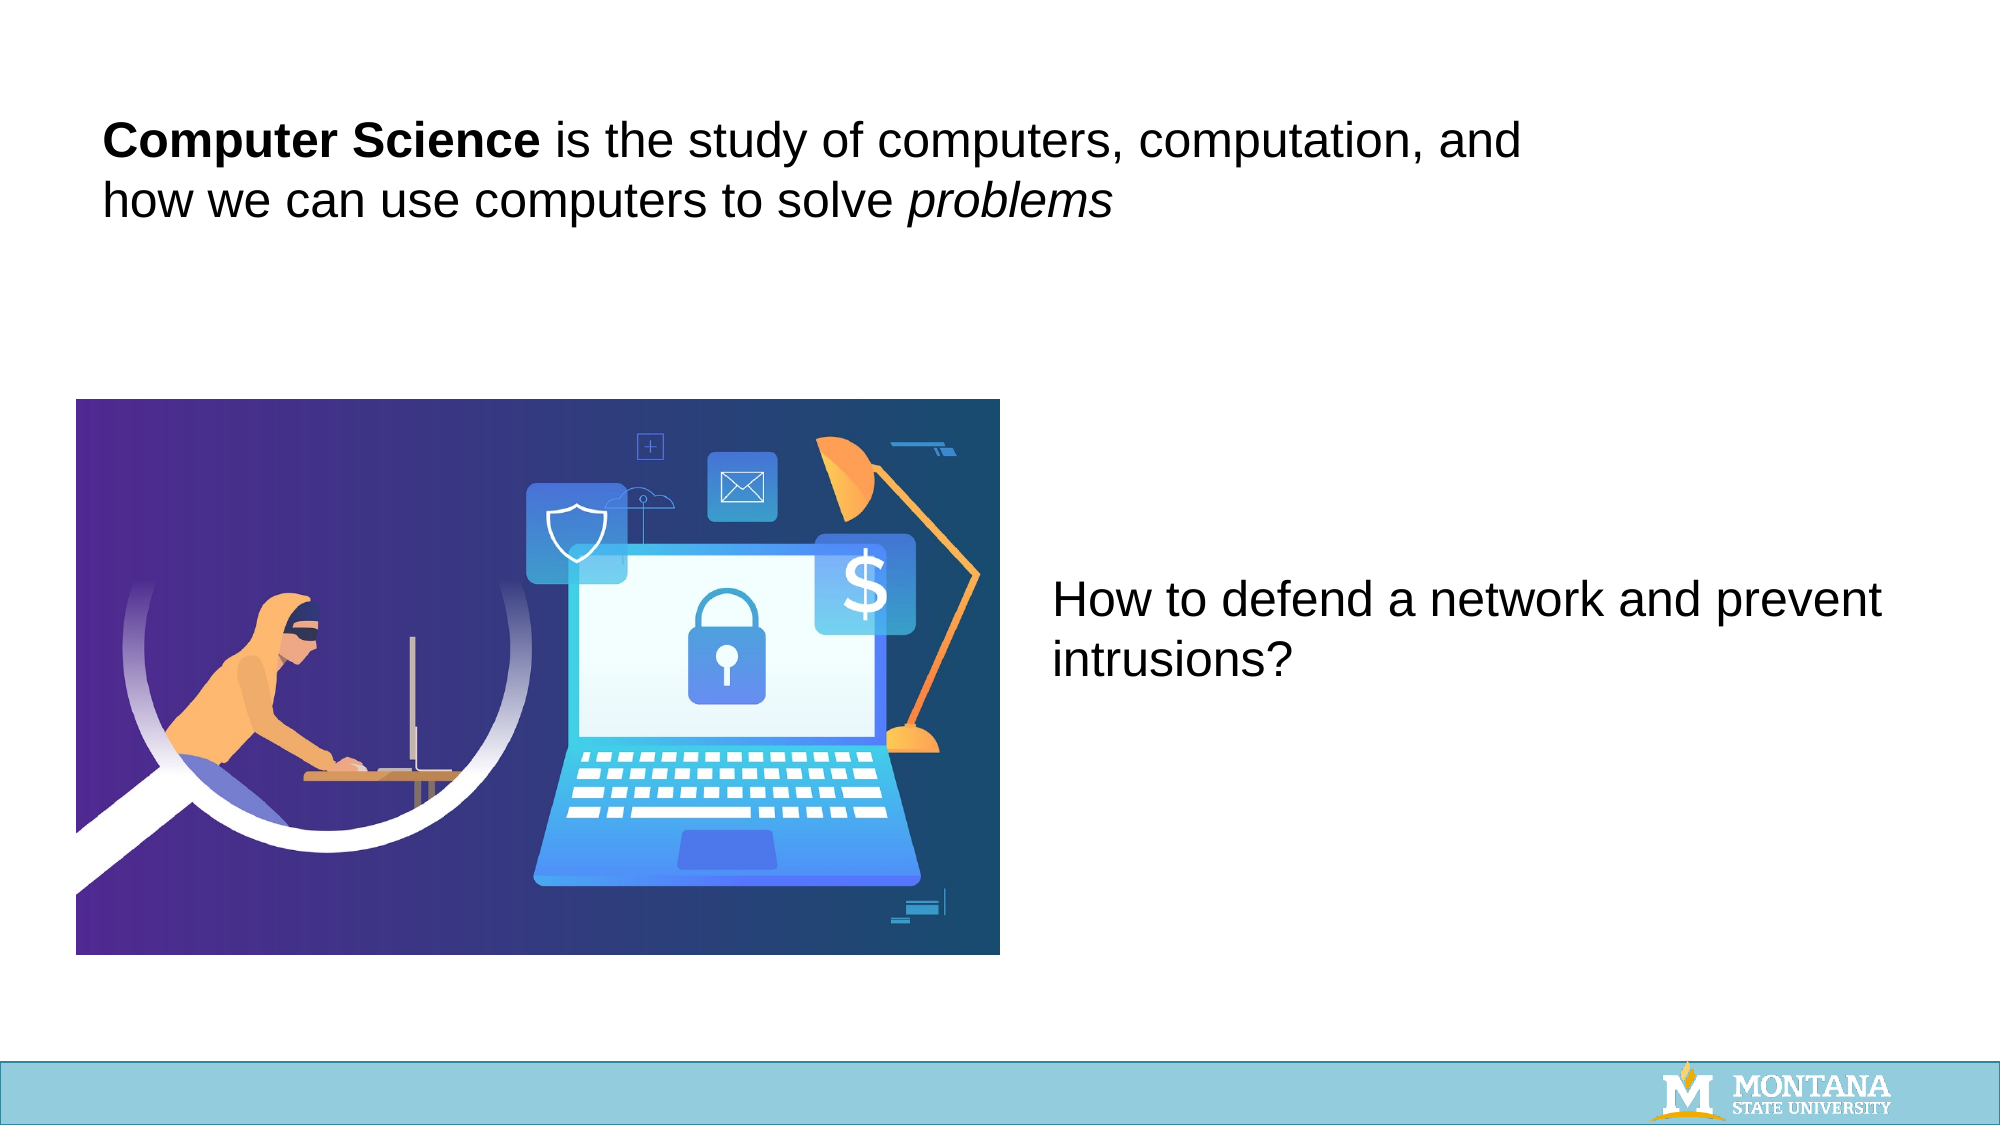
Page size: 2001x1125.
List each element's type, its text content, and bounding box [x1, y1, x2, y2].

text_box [0, 1060, 1647, 1125]
picture [1649, 1060, 1892, 1122]
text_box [1892, 1060, 2000, 1125]
picture [76, 399, 1001, 956]
text_box Computer Science is the study of computers, computation, and how we can use computers to solve problems [87, 99, 1550, 235]
text_box How to defend a network and prevent intrusions? [1037, 559, 1985, 694]
